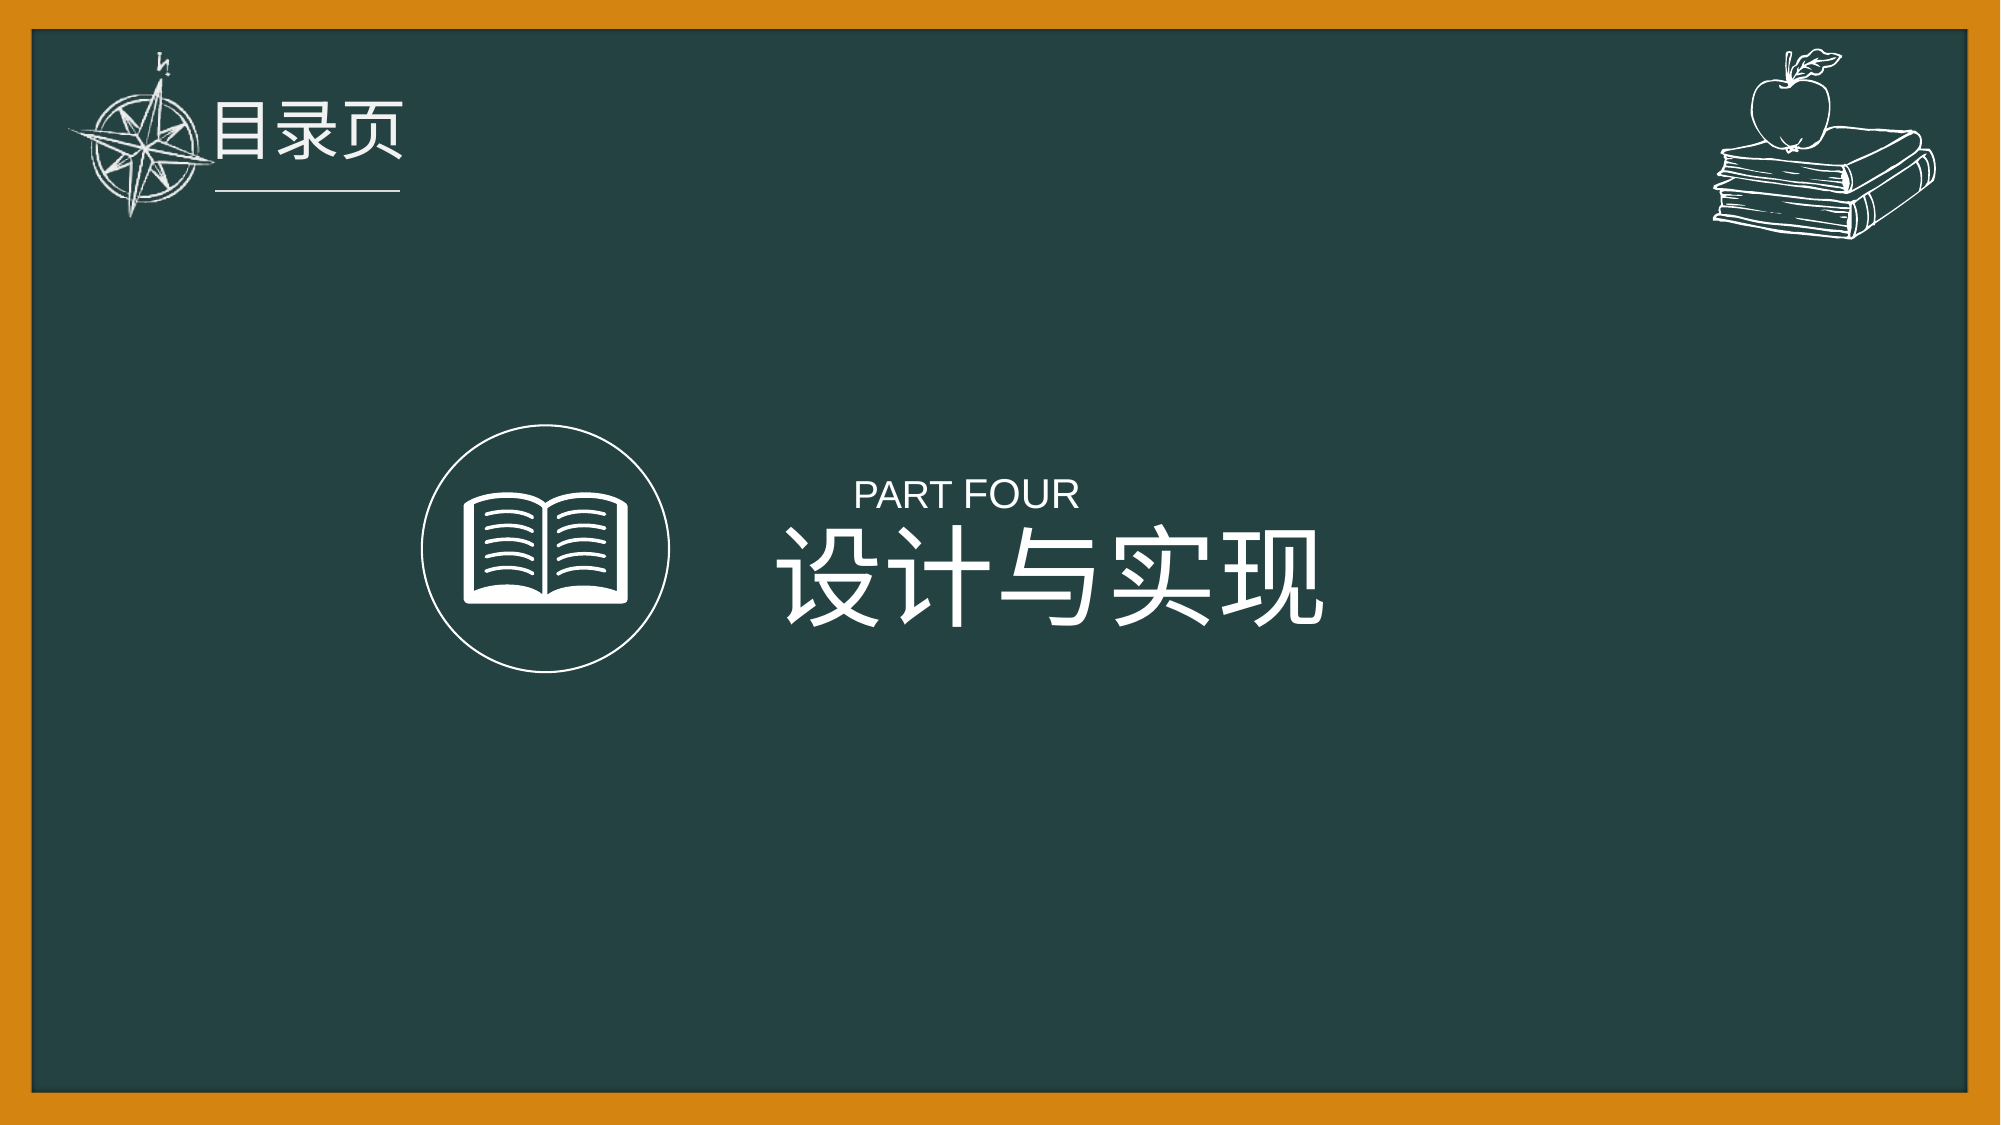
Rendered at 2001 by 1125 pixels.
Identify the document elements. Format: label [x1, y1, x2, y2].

text_box [757, 459, 1709, 651]
text_box [68, 52, 544, 219]
text_box [421, 425, 670, 673]
picture [0, 0, 2001, 1125]
